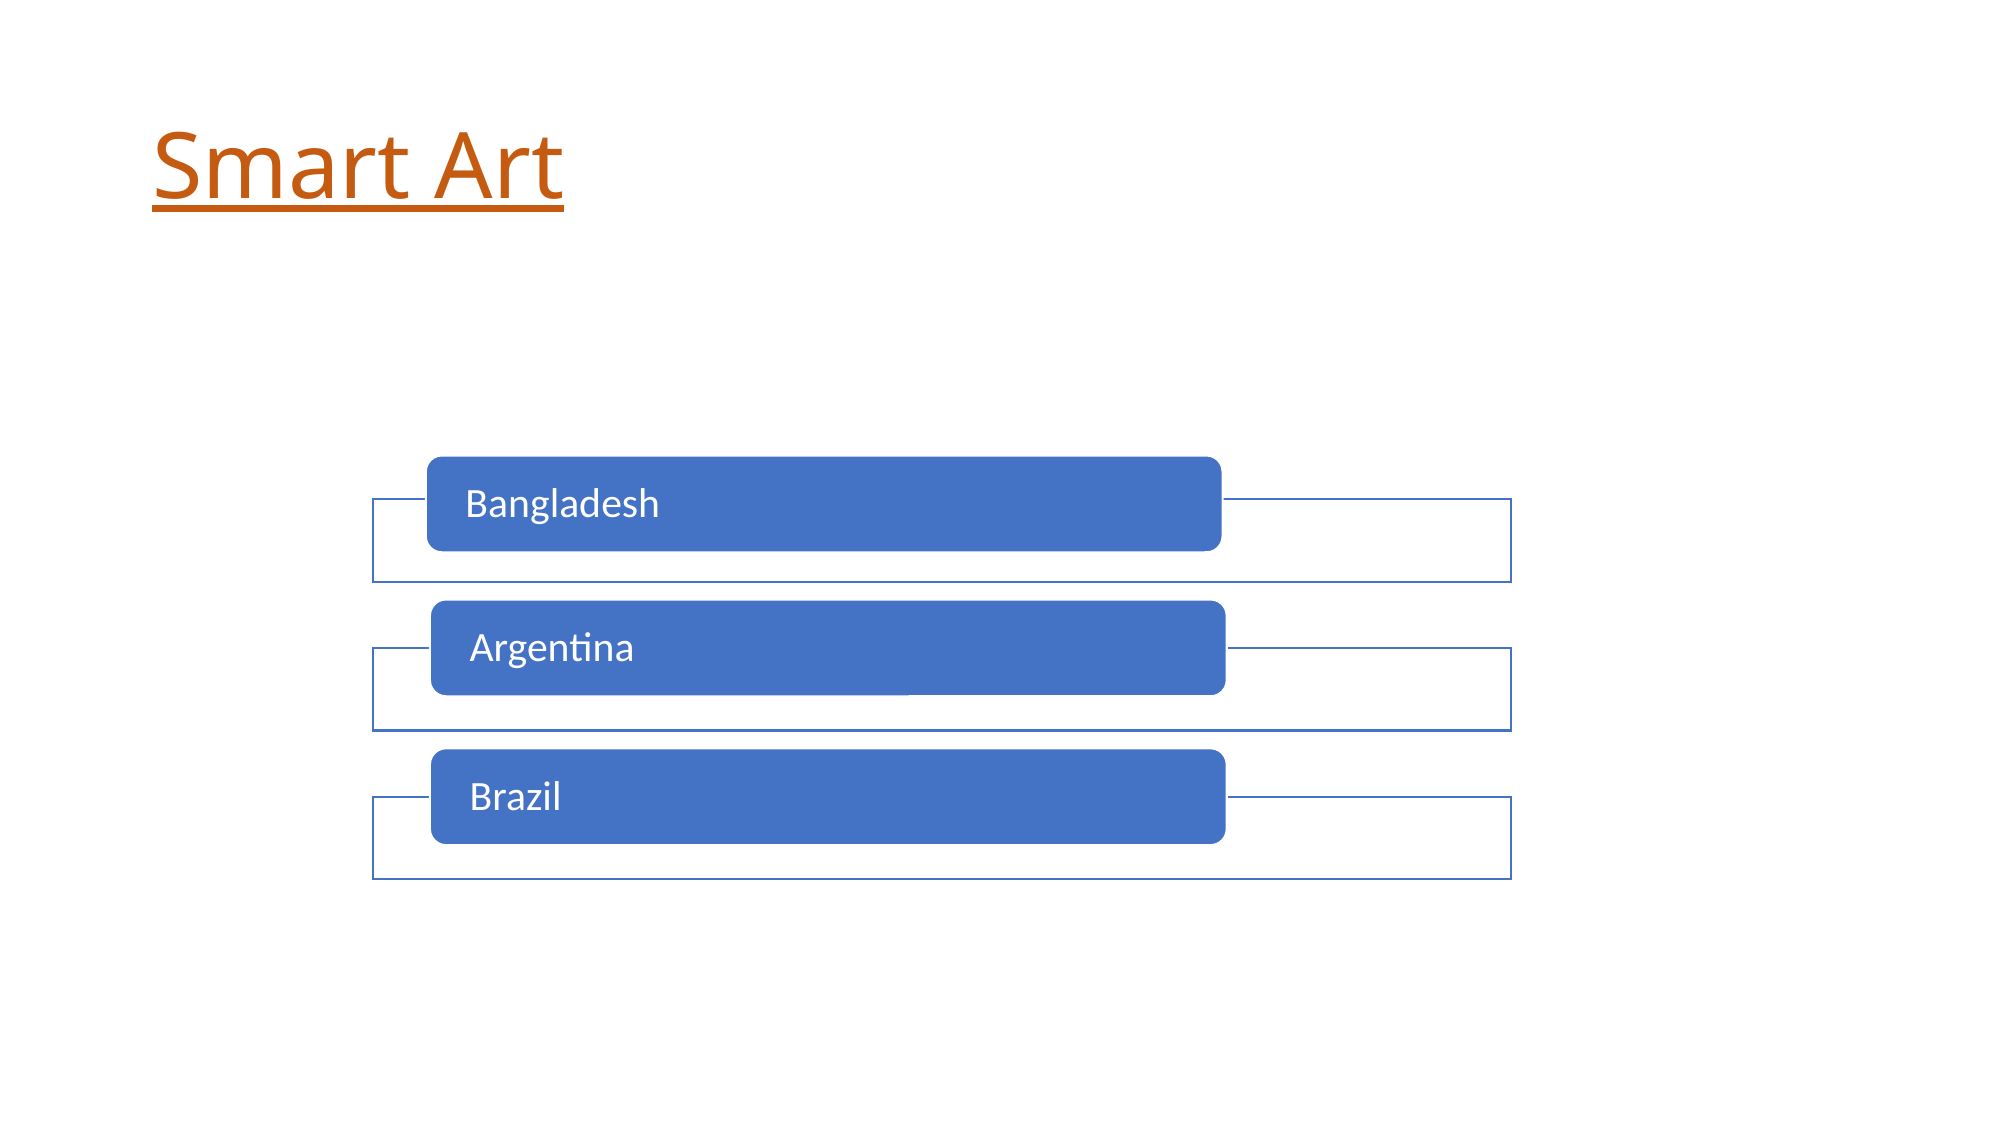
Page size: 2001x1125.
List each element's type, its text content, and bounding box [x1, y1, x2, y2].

title Smart Art [137, 59, 1863, 278]
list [372, 442, 1512, 888]
